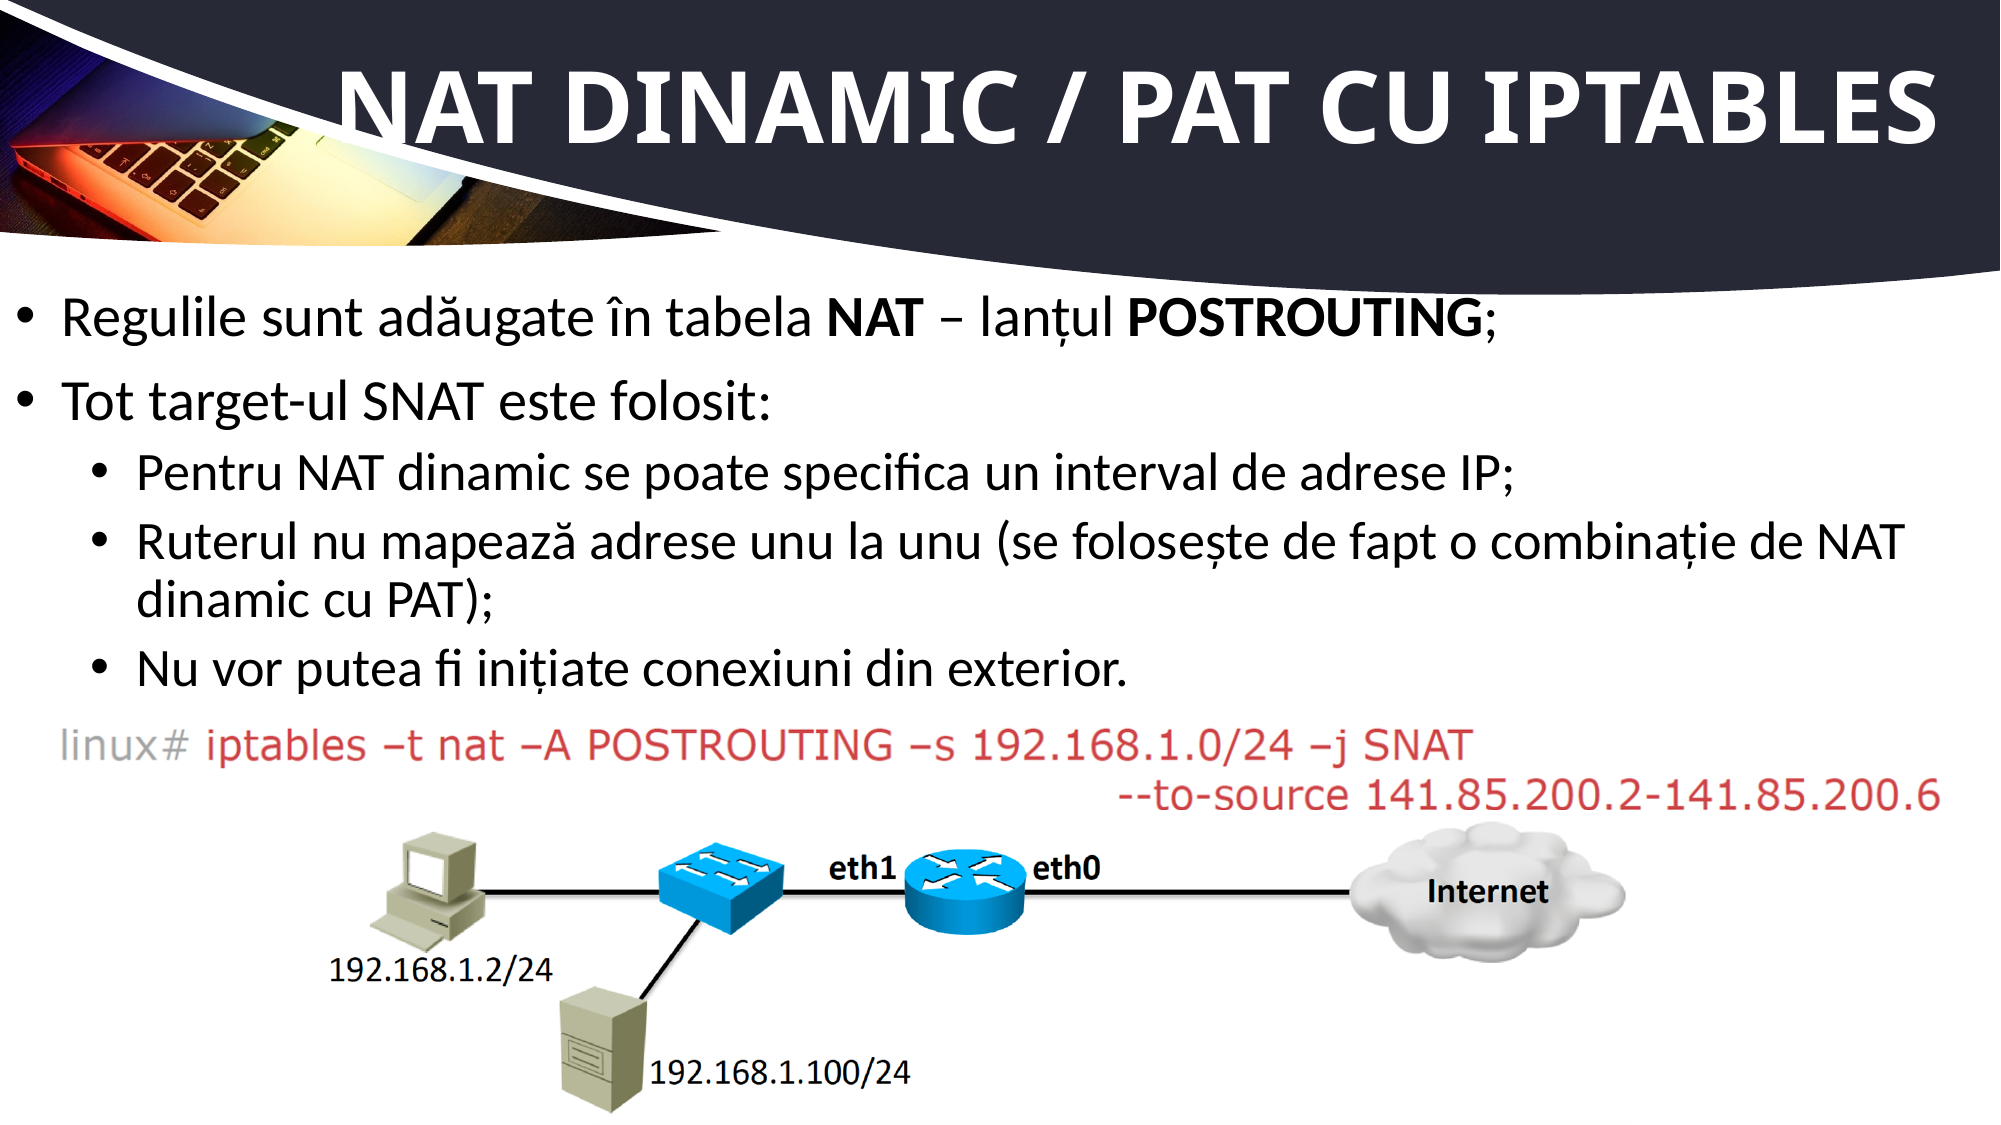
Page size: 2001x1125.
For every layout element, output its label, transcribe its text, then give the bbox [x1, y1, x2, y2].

title NAT dinamic / PAT cu iptables [137, 2, 2000, 220]
picture [0, 9, 722, 247]
text_box Regulile sunt adăugate în tabela NAT – lanțul POSTROUTING; Tot target-ul SNAT este folosit: Pentru NAT dinamic se poate specifica un interval de adrese IP; Ruterul nu mapează adrese unu la unu (se folosește de fapt o combinație de NAT dinamic cu PAT); Nu vor putea fi inițiate conexiuni din exterior. [0, 279, 1987, 720]
picture [31, 694, 1955, 1125]
